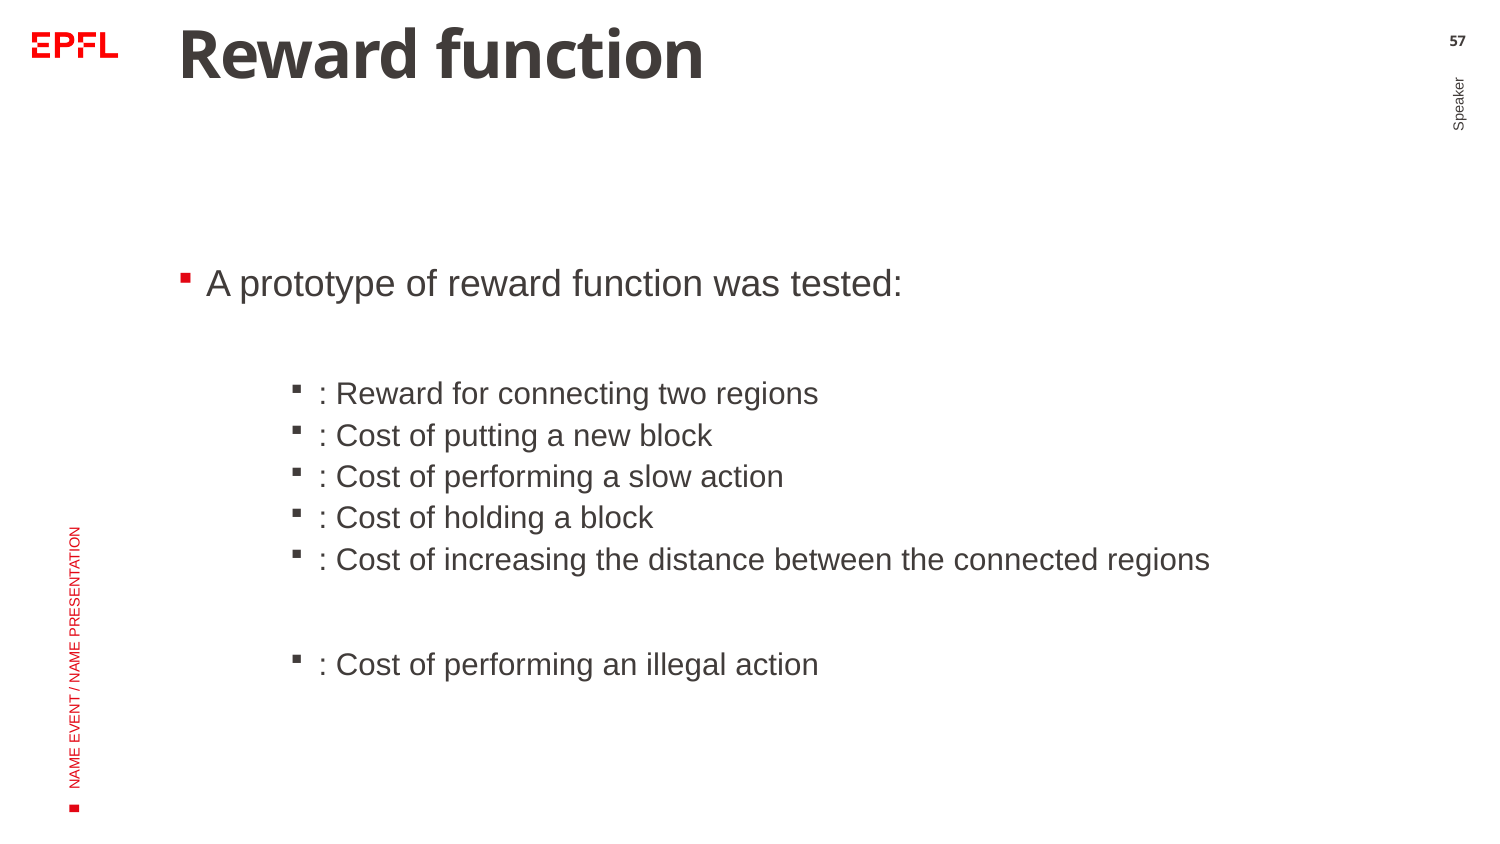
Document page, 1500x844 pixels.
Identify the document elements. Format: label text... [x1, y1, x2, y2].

slide_number 57 [1415, 32, 1500, 59]
footer Speaker [1415, 59, 1500, 641]
slide_number NAME EVENT / NAME PRESENTATION [0, 256, 149, 805]
picture [21, 21, 129, 69]
title Reward function [148, 21, 750, 198]
